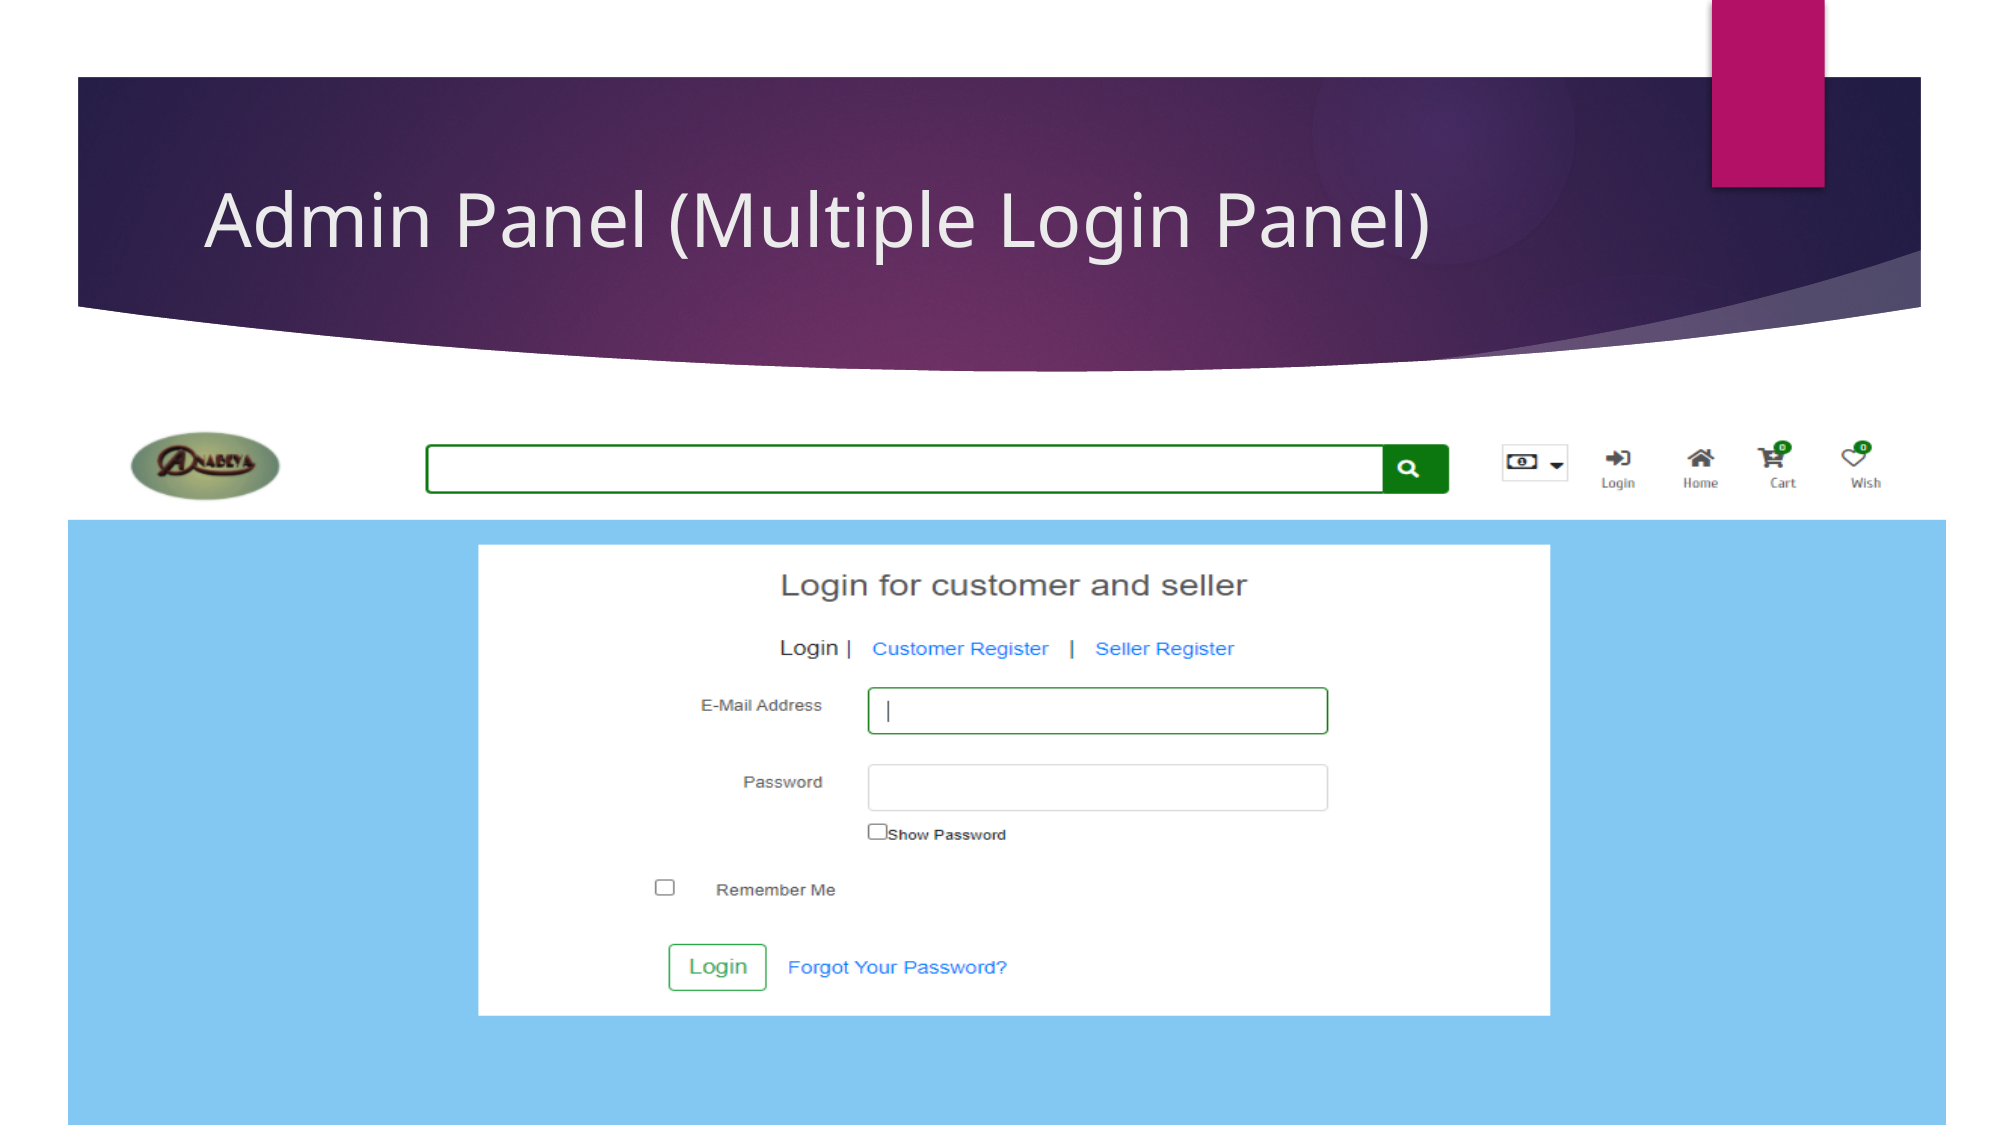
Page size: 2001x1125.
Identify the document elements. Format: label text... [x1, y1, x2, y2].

title Admin Panel (Multiple Login Panel) [189, 159, 1627, 276]
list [68, 426, 1946, 1125]
